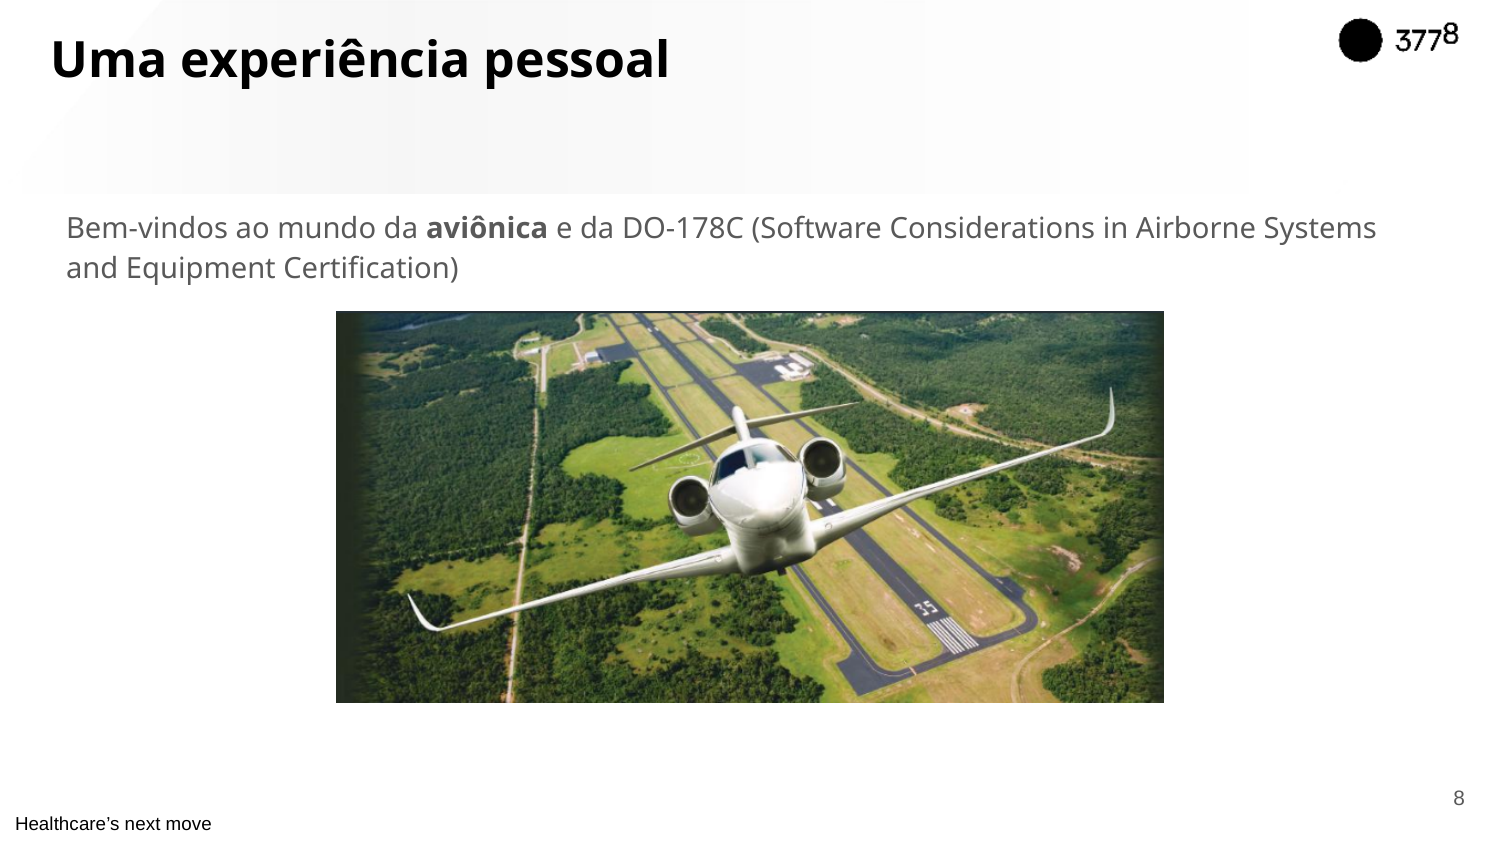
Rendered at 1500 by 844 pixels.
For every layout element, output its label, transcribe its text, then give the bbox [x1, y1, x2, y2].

title Uma experiência pessoal [35, 12, 1308, 107]
slide_number ‹#› [1389, 764, 1480, 830]
picture [0, 0, 1500, 194]
list Bem-vindos ao mundo da aviônica e da DO-178C (Software Considerations in Airborne Systems and Equipment Certification) [51, 189, 1449, 794]
picture [335, 310, 1165, 704]
